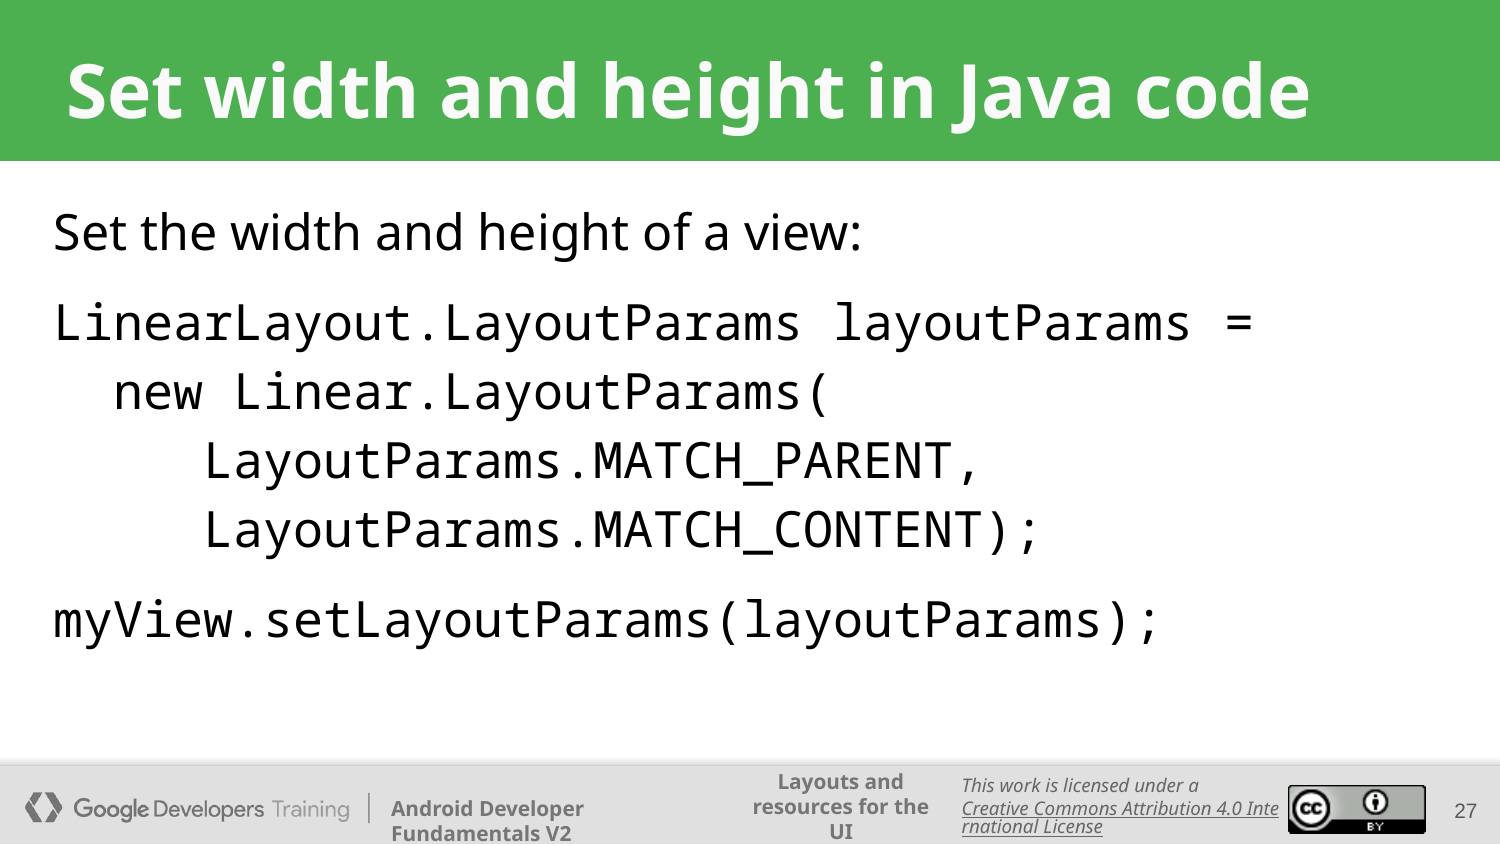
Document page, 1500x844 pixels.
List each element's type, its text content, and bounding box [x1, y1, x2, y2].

picture [0, 161, 1500, 844]
list Set the width and height of a view: LinearLayout.LayoutParams layoutParams = new Linear.LayoutParams( LayoutParams.MATCH_PARENT, LayoutParams.MATCH_CONTENT); myView.setLayoutParams(layoutParams); [38, 176, 1437, 737]
slide_number ‹#› [1402, 777, 1493, 842]
title Set width and height in Java code [51, 28, 1449, 122]
